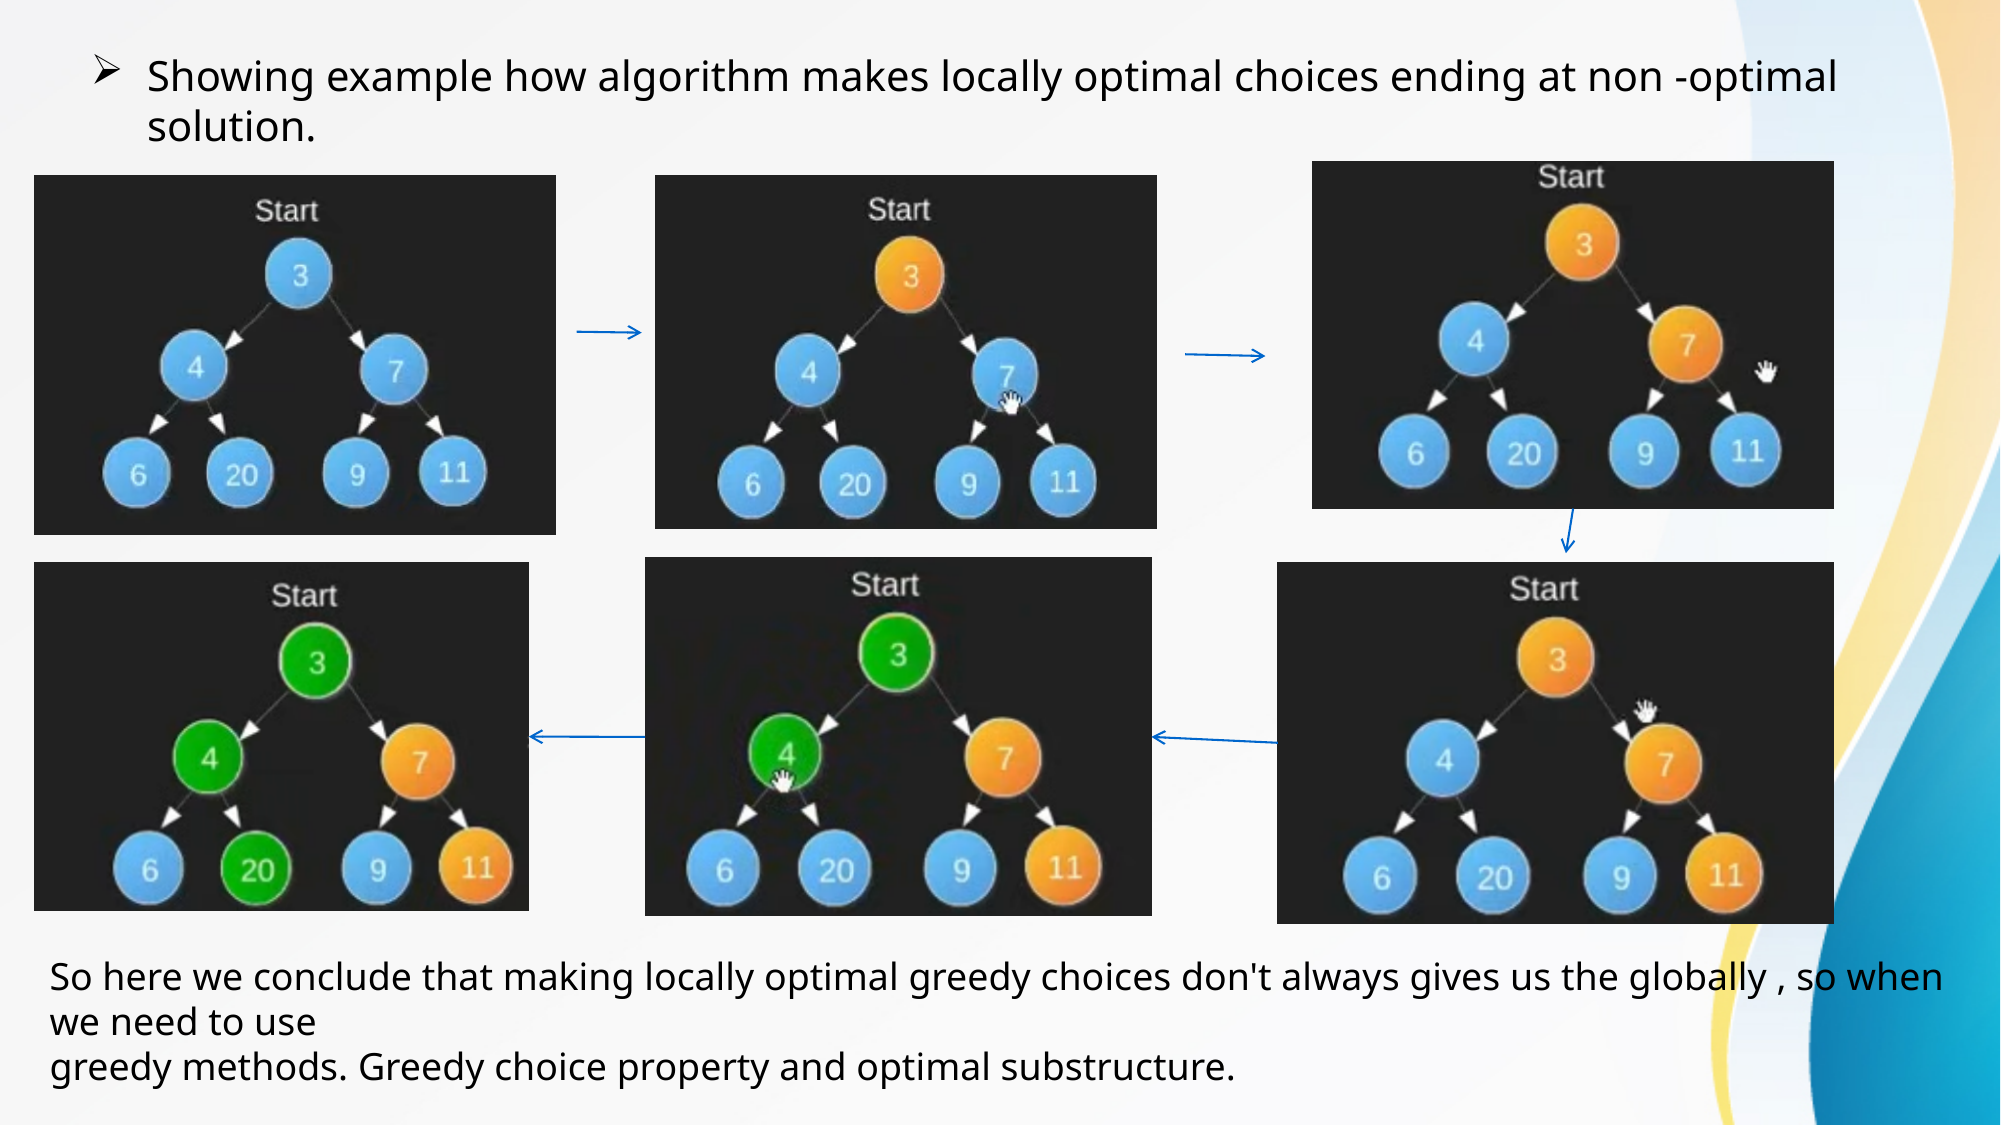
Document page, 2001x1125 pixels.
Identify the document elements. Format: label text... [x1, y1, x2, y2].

text_box Showing example how algorithm makes locally optimal choices ending at non -optimal solution. [76, 42, 1946, 157]
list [34, 175, 556, 535]
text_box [1565, 508, 1574, 554]
picture [0, 0, 2001, 1125]
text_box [1151, 736, 1278, 743]
text_box So here we conclude that making locally optimal greedy choices don't always gives us the globally , so when we need to use greedy methods. Greedy choice property and optimal substructure. [34, 945, 1976, 1107]
